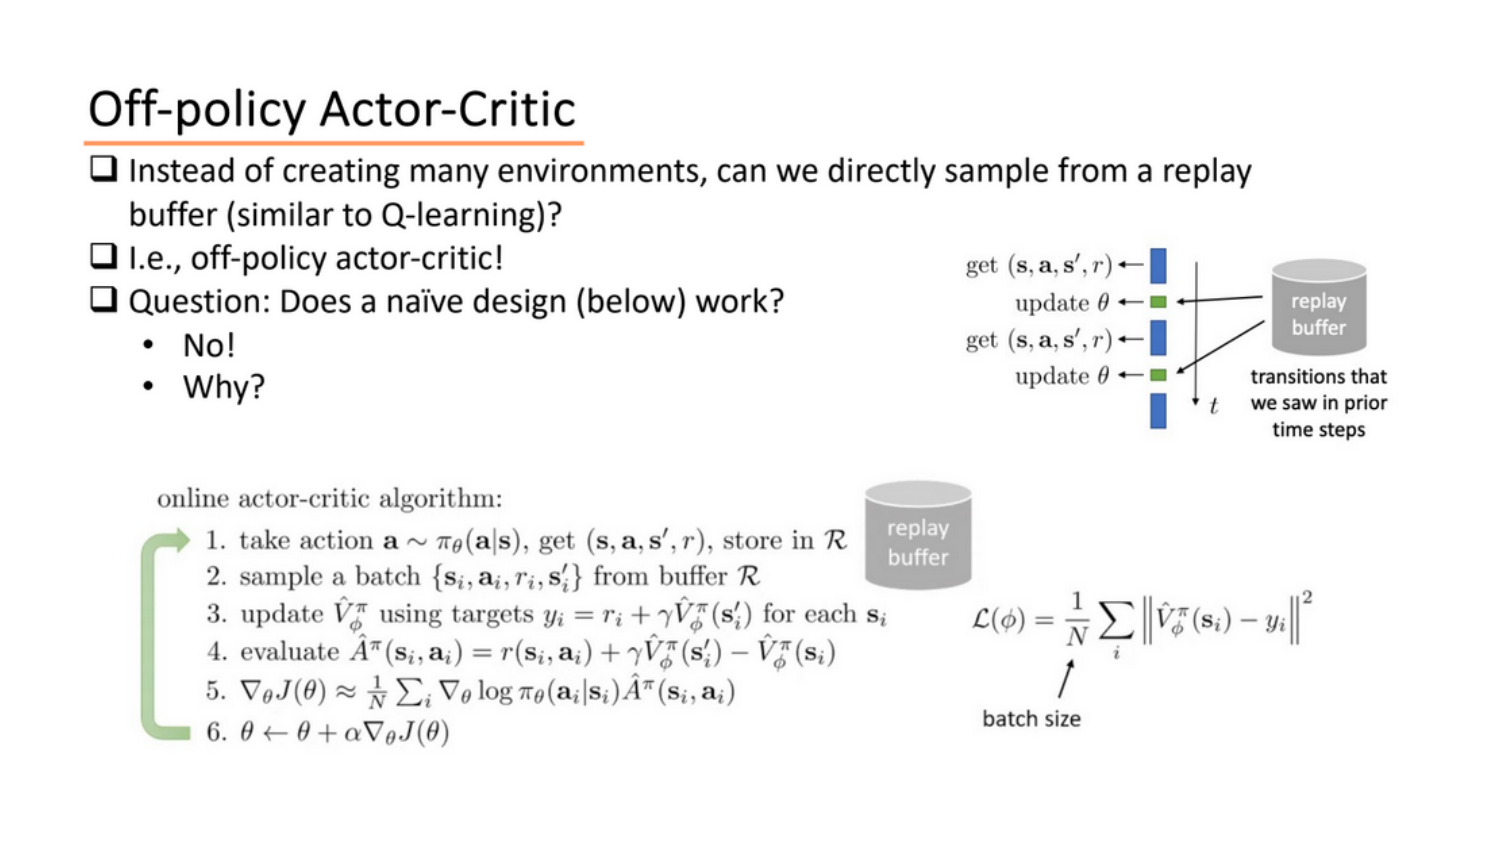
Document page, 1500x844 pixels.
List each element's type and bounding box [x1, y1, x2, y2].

picture [24, 24, 1453, 819]
